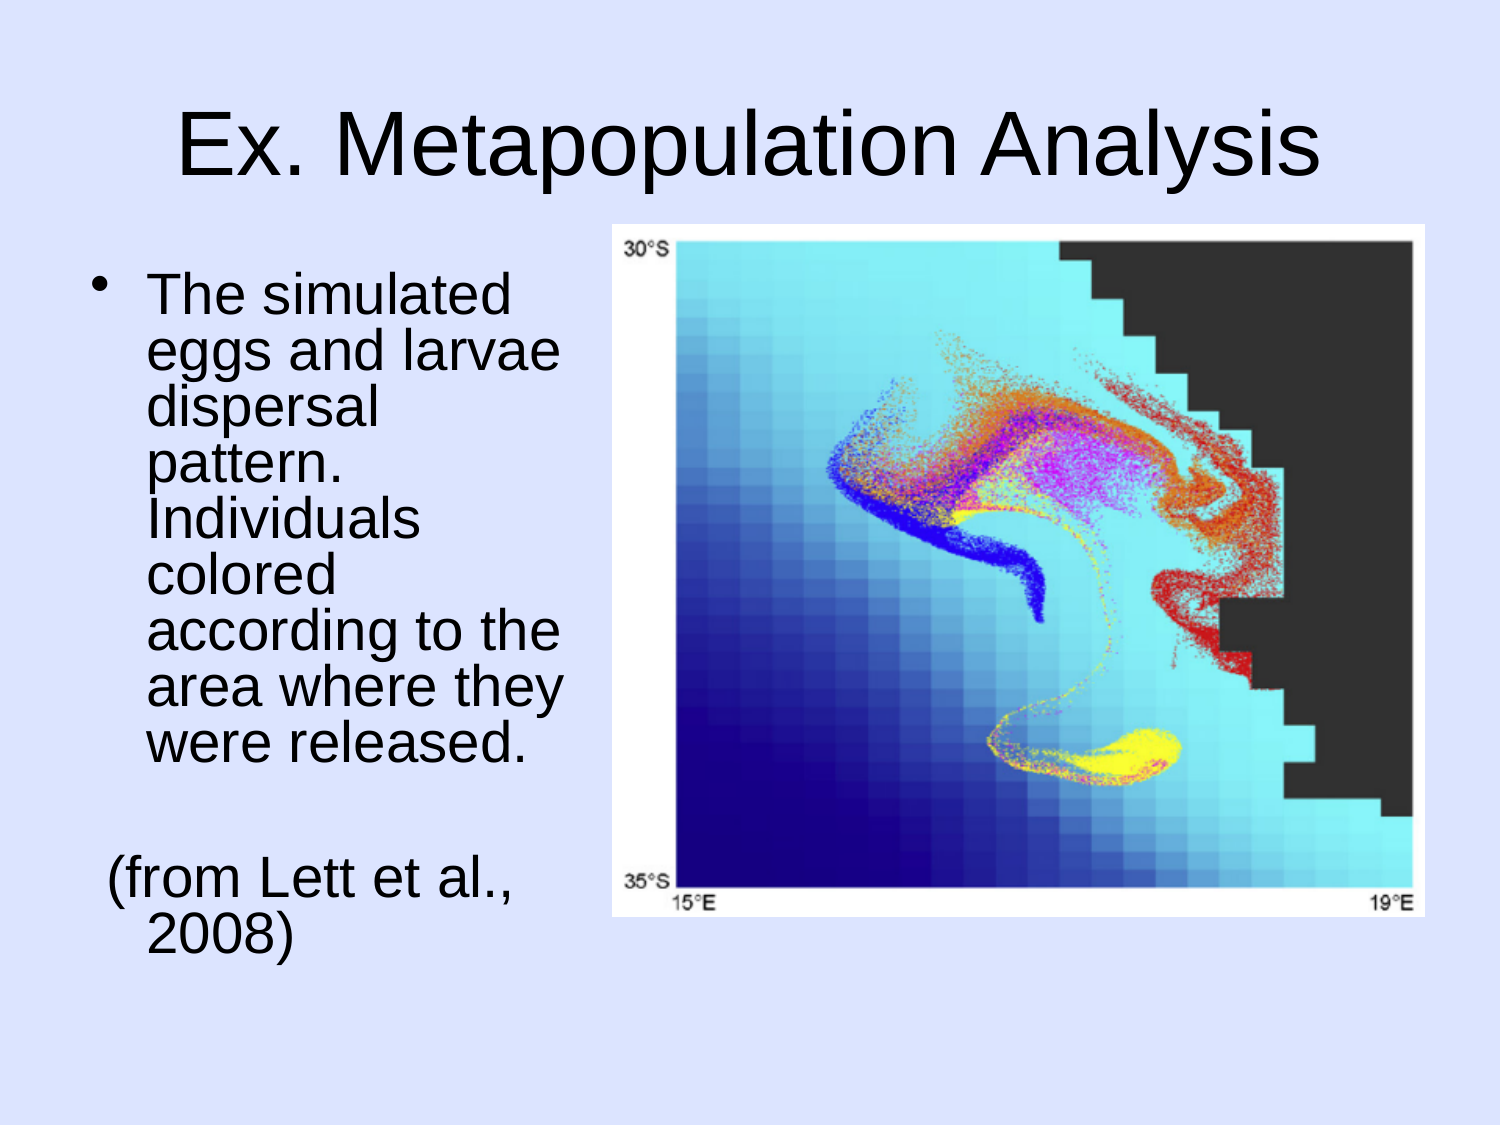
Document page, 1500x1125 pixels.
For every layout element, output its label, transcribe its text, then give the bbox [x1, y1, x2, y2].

title Ex. Metapopulation Analysis [75, 45, 1425, 233]
list The simulated eggs and larvae dispersal pattern. Individuals colored according to the area where they were released. (from Lett et al., 2008) [75, 262, 588, 1005]
picture [612, 224, 1426, 917]
